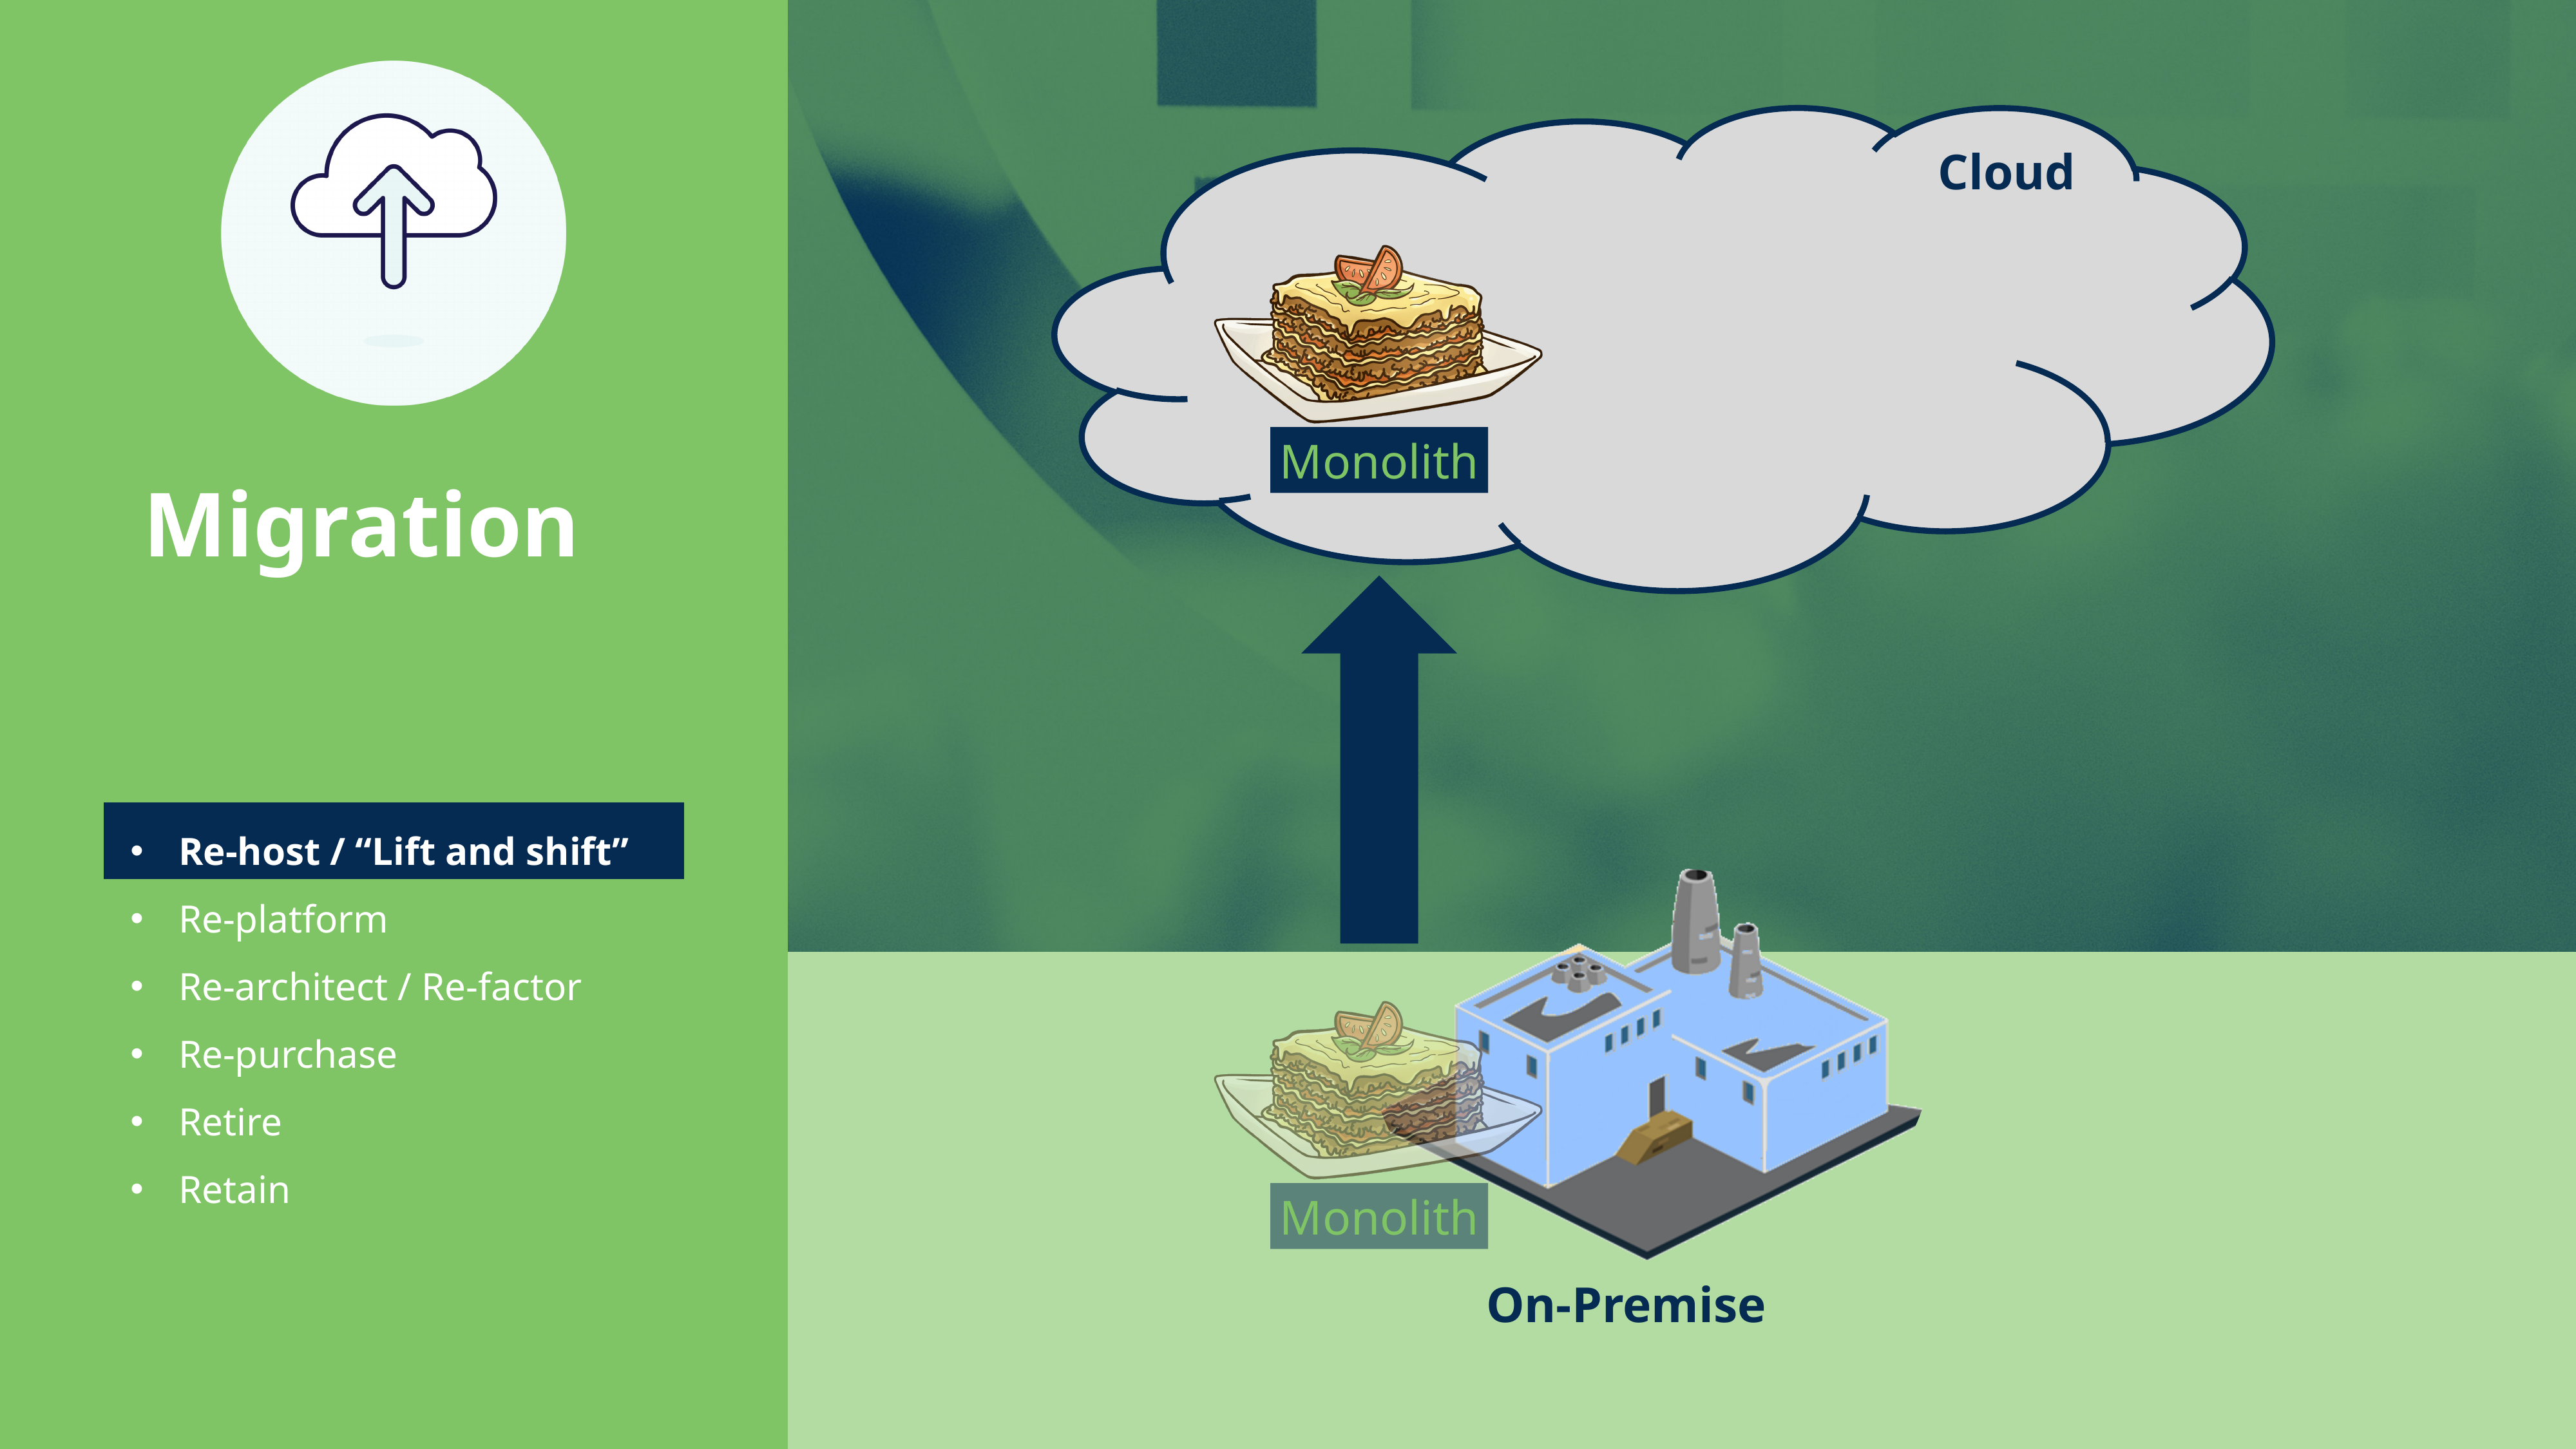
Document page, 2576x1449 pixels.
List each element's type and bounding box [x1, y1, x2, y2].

text_box [1197, 217, 1562, 494]
text_box [1197, 973, 1562, 1250]
picture [0, 0, 2576, 1449]
